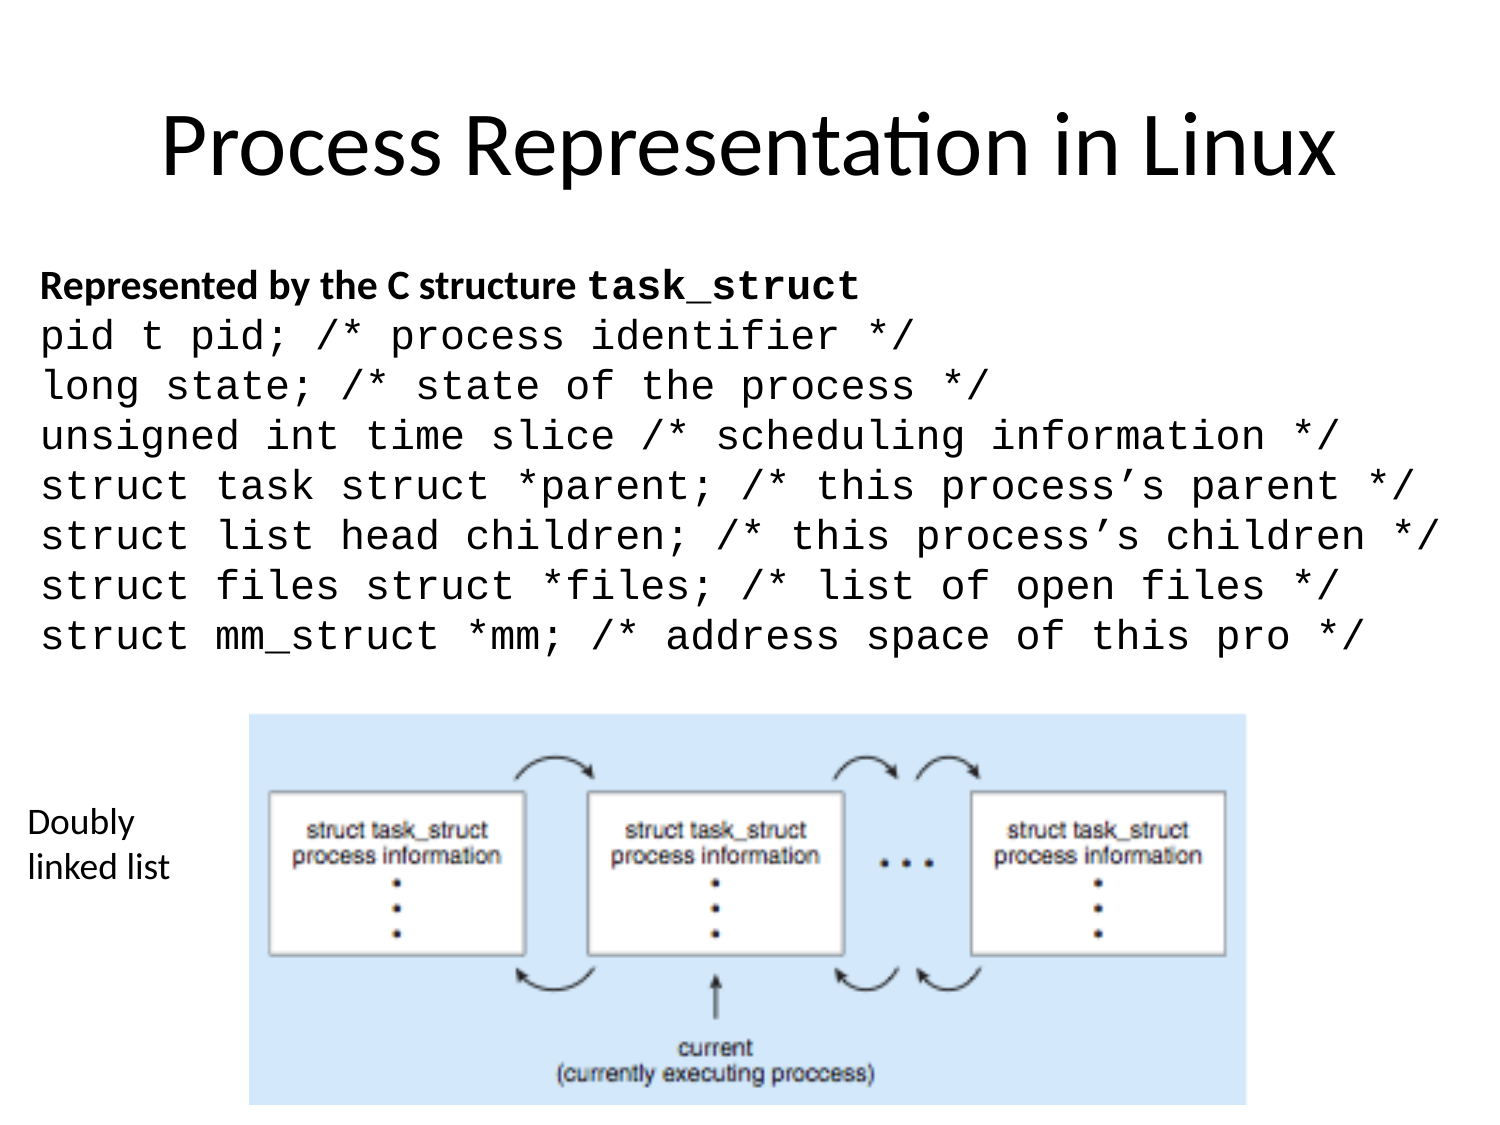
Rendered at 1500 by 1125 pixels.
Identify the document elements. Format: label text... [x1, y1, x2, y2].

list Represented by the C structure task_struct pid t pid; /* process identifier */ long state; /* state of the process */ unsigned int time slice /* scheduling information */ struct task struct *parent; /* this process’s parent */ struct list head children; /* this process’s children */ struct files struct *files; /* list of open files */ struct mm_struct *mm; /* address space of this pro */ [24, 249, 1475, 993]
title Process Representation in Linux [75, 45, 1425, 233]
text_box Doubly linked list [12, 789, 213, 895]
picture [249, 712, 1251, 1105]
